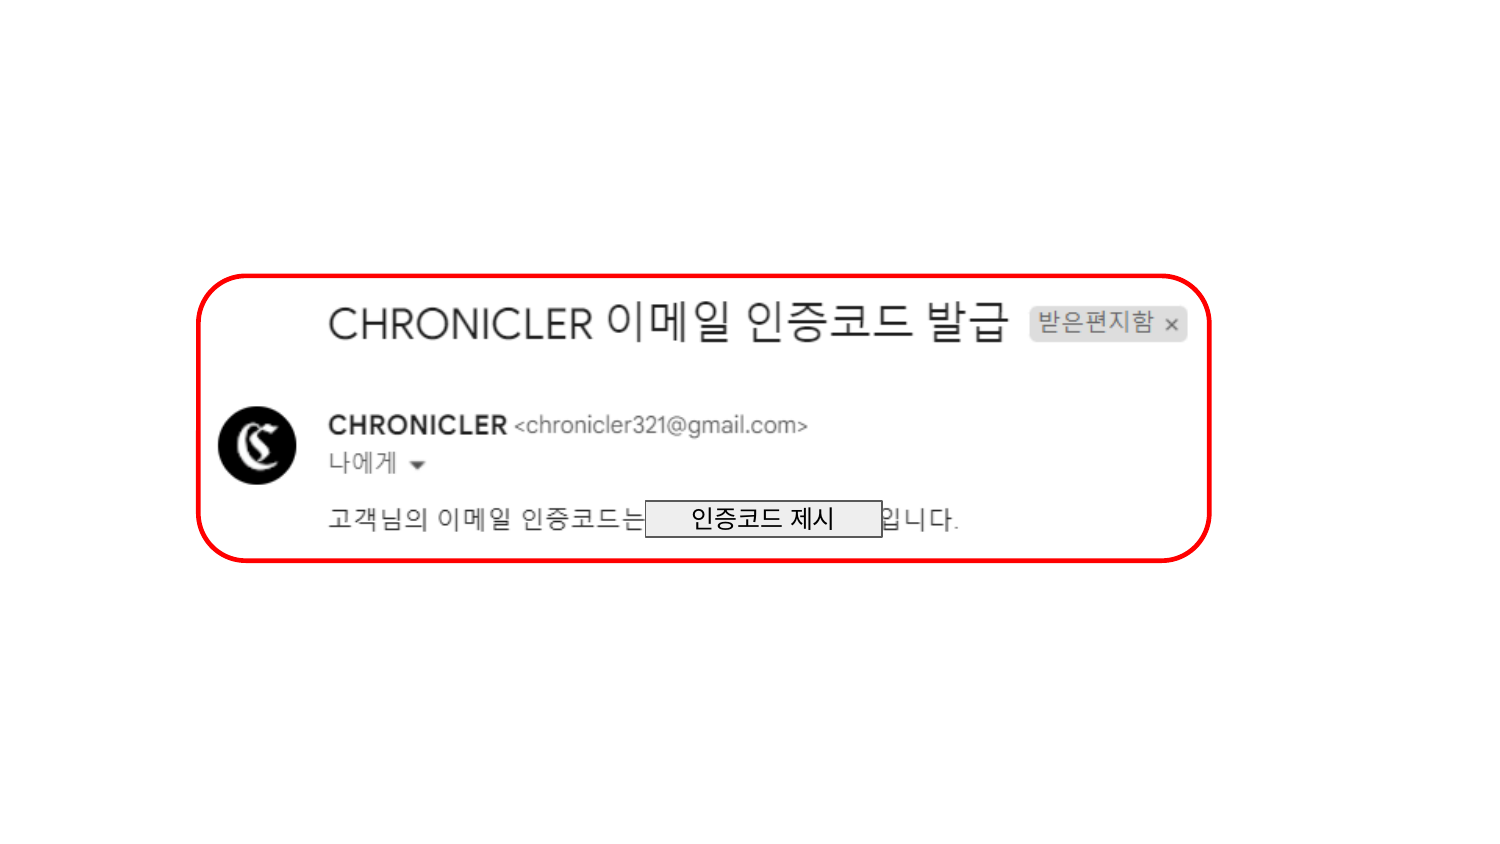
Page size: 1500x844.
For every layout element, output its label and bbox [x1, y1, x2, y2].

picture [198, 264, 1302, 580]
